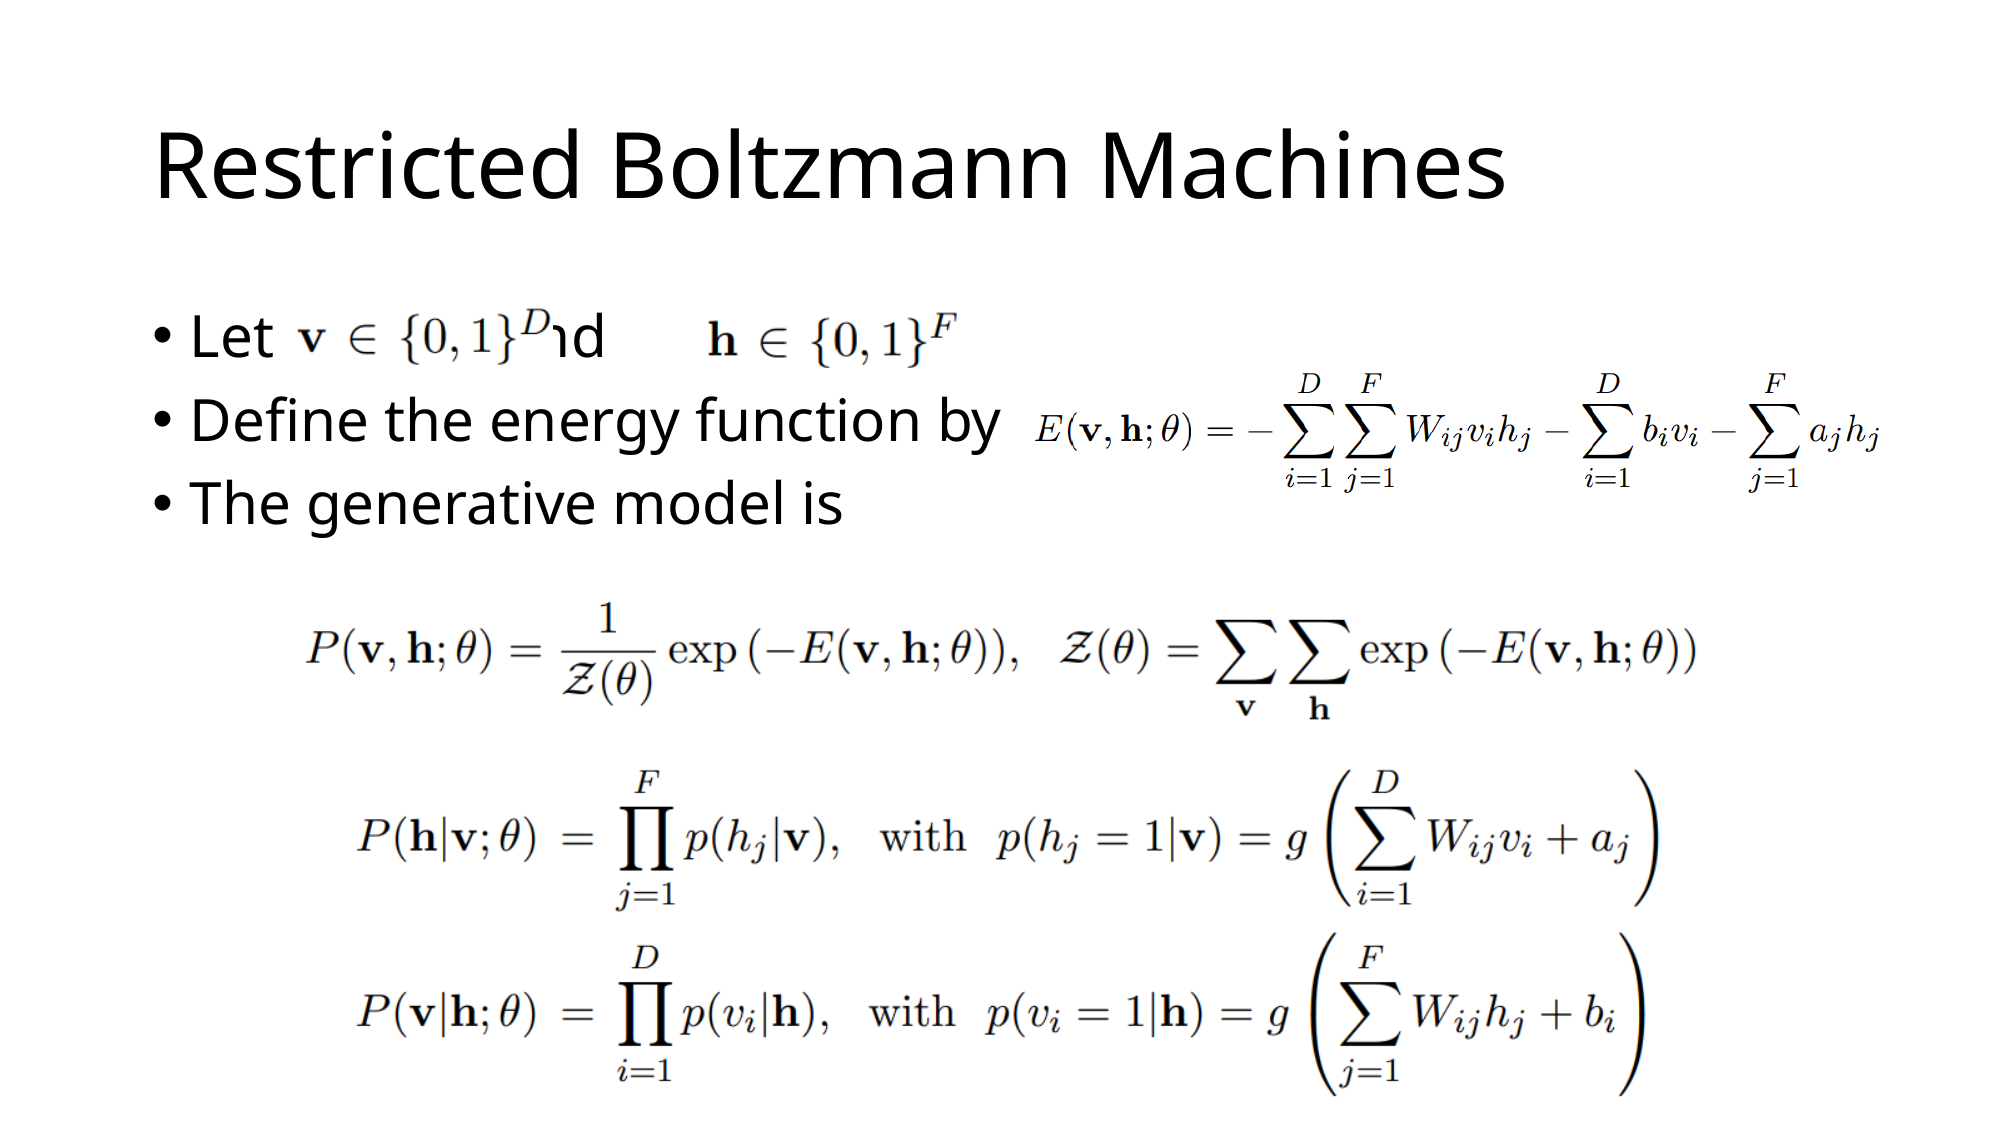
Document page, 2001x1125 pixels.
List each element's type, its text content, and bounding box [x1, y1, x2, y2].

picture [697, 309, 962, 374]
picture [337, 748, 1663, 1120]
title Restricted Boltzmann Machines [137, 59, 1863, 278]
picture [1016, 365, 1881, 501]
picture [301, 586, 1699, 727]
list Let and Define the energy function by The generative model is [137, 299, 1863, 1014]
picture [283, 305, 553, 366]
